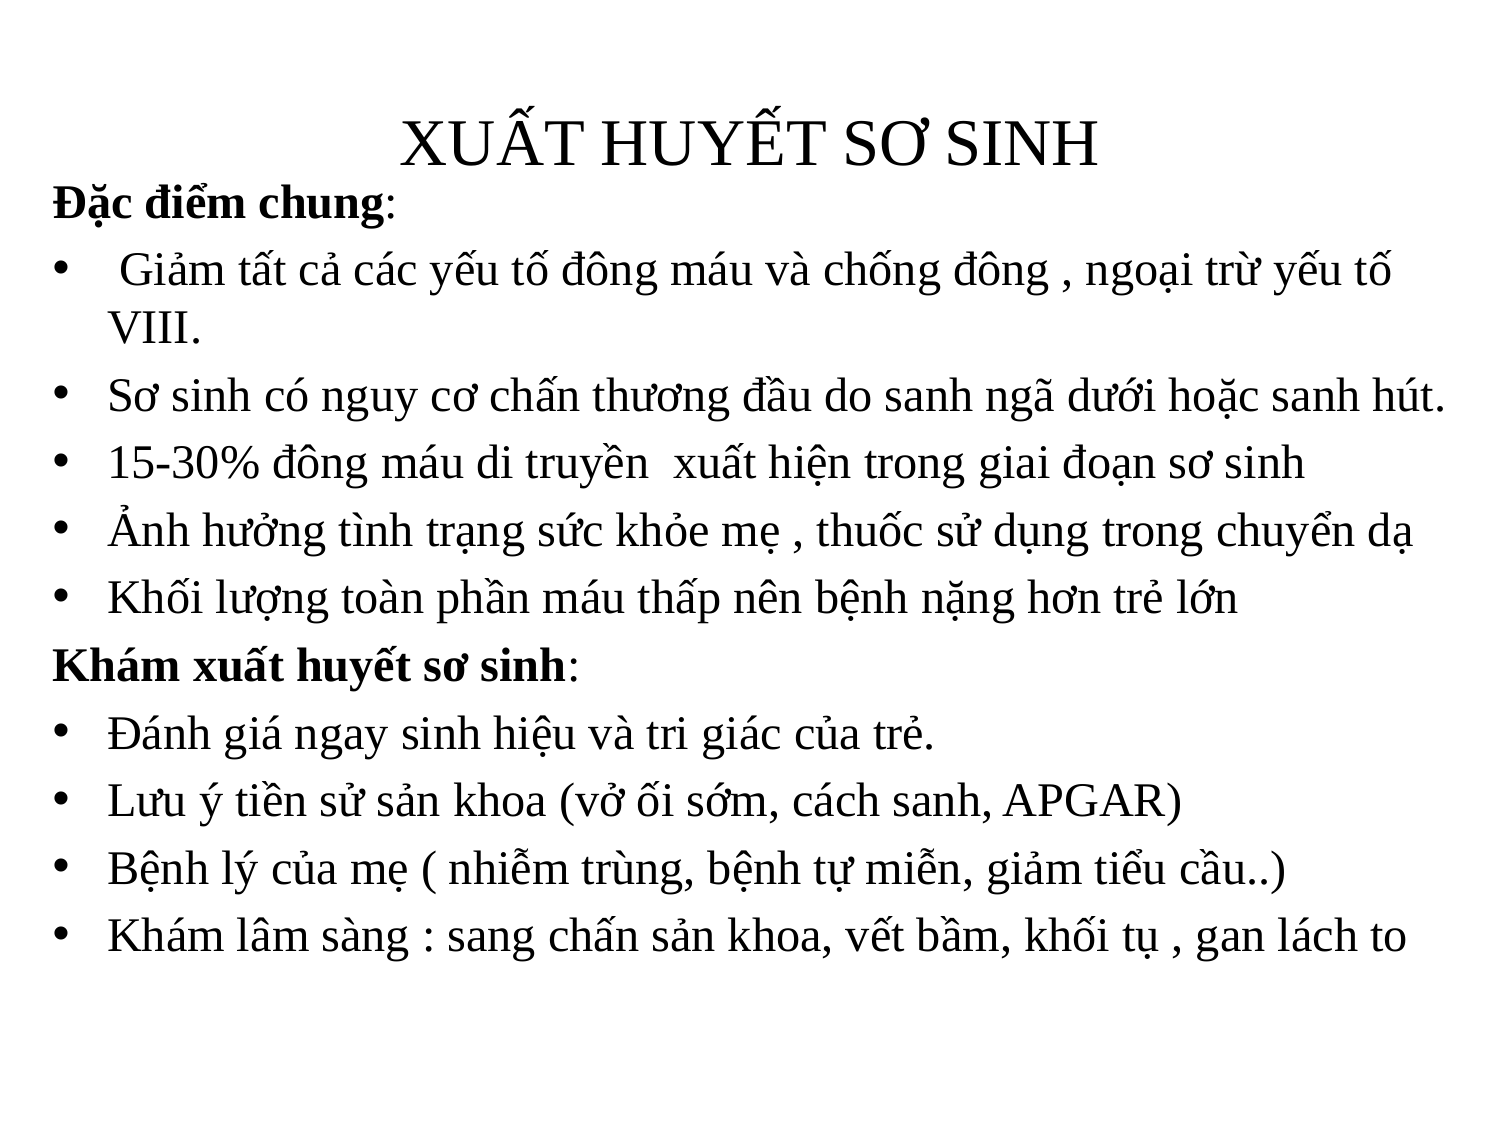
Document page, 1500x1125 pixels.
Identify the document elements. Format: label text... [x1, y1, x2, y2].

title XUẤT HUYẾT SƠ SINH [75, 45, 1425, 162]
list Đặc điểm chung: Giảm tất cả các yếu tố đông máu và chống đông , ngoại trừ yếu tố VIII. Sơ sinh có nguy cơ chấn thương đầu do sanh ngã dưới hoặc sanh hút. 15-30% đông máu di truyền xuất hiện trong giai đoạn sơ sinh Ảnh hưởng tình trạng sức khỏe mẹ , thuốc sử dụng trong chuyển dạ Khối lượng toàn phần máu thấp nên bệnh nặng hơn trẻ lớn Khám xuất huyết sơ sinh: Đánh giá ngay sinh hiệu và tri giác của trẻ. Lưu ý tiền sử sản khoa (vở ối sớm, cách sanh, APGAR) Bệnh lý của mẹ ( nhiễm trùng, bệnh tự miễn, giảm tiểu cầu..) Khám lâm sàng : sang chấn sản khoa, vết bầm, khối tụ , gan lách to [37, 162, 1500, 1088]
